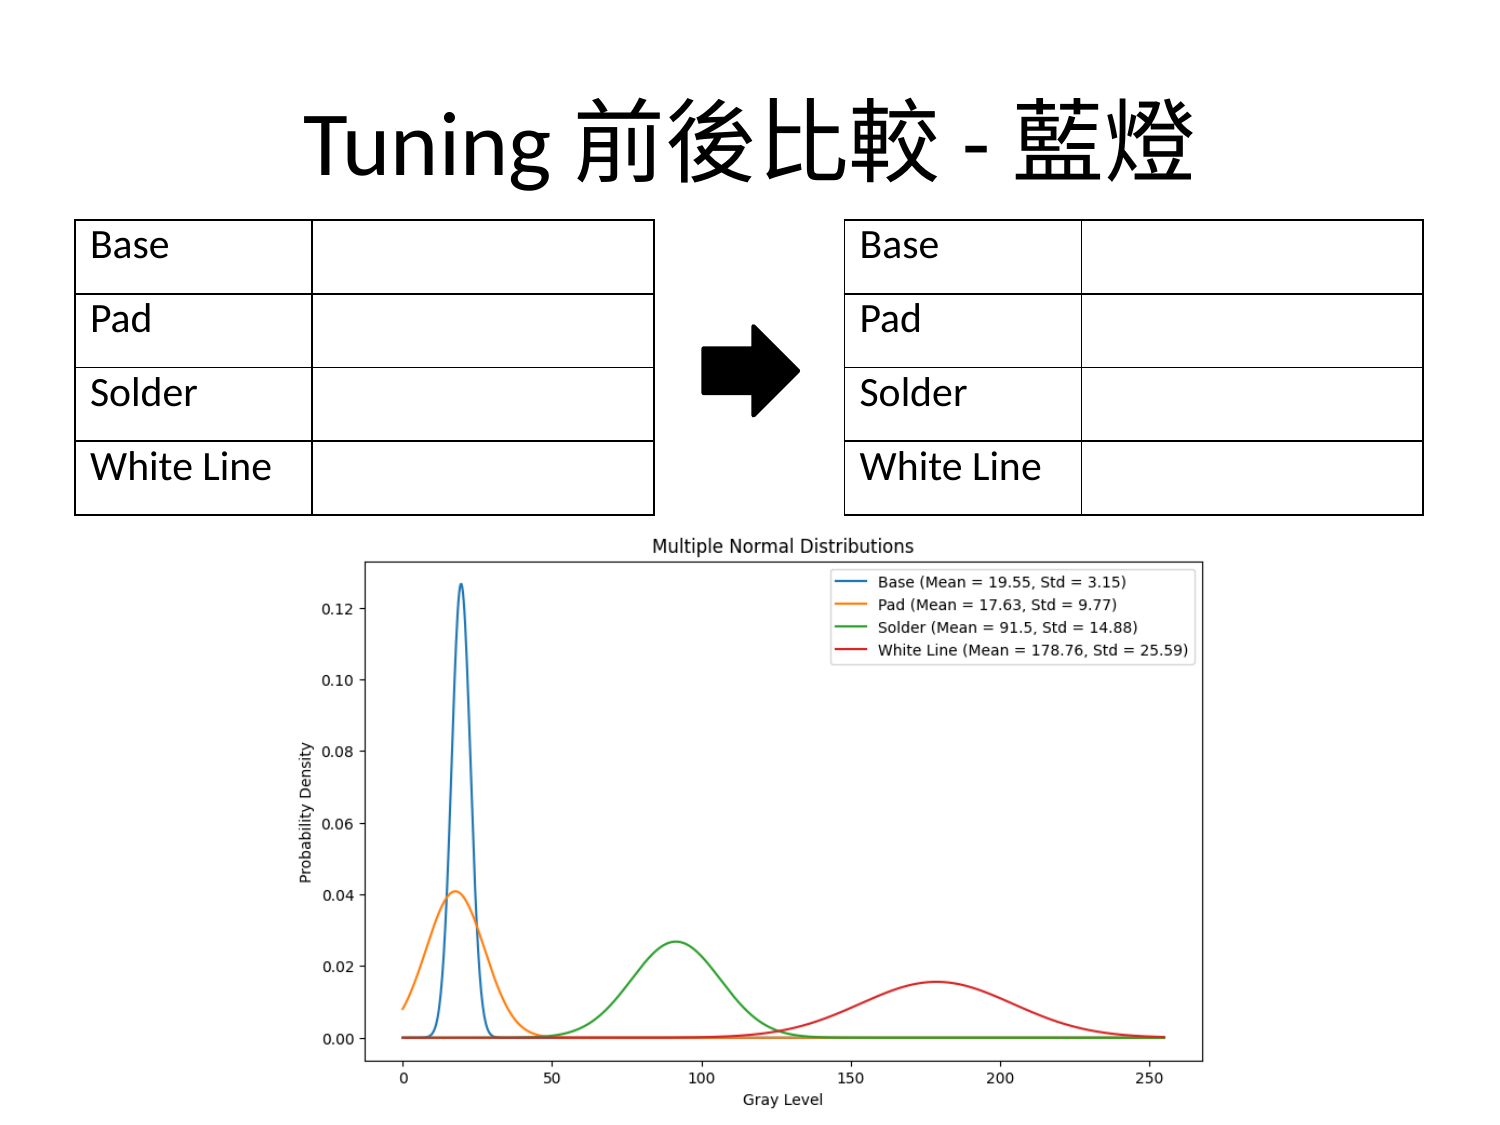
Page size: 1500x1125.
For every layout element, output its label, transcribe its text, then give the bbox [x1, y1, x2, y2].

picture [288, 526, 1213, 1118]
title Tuning前後比較-藍燈 [75, 45, 1425, 233]
text_box [701, 324, 801, 418]
